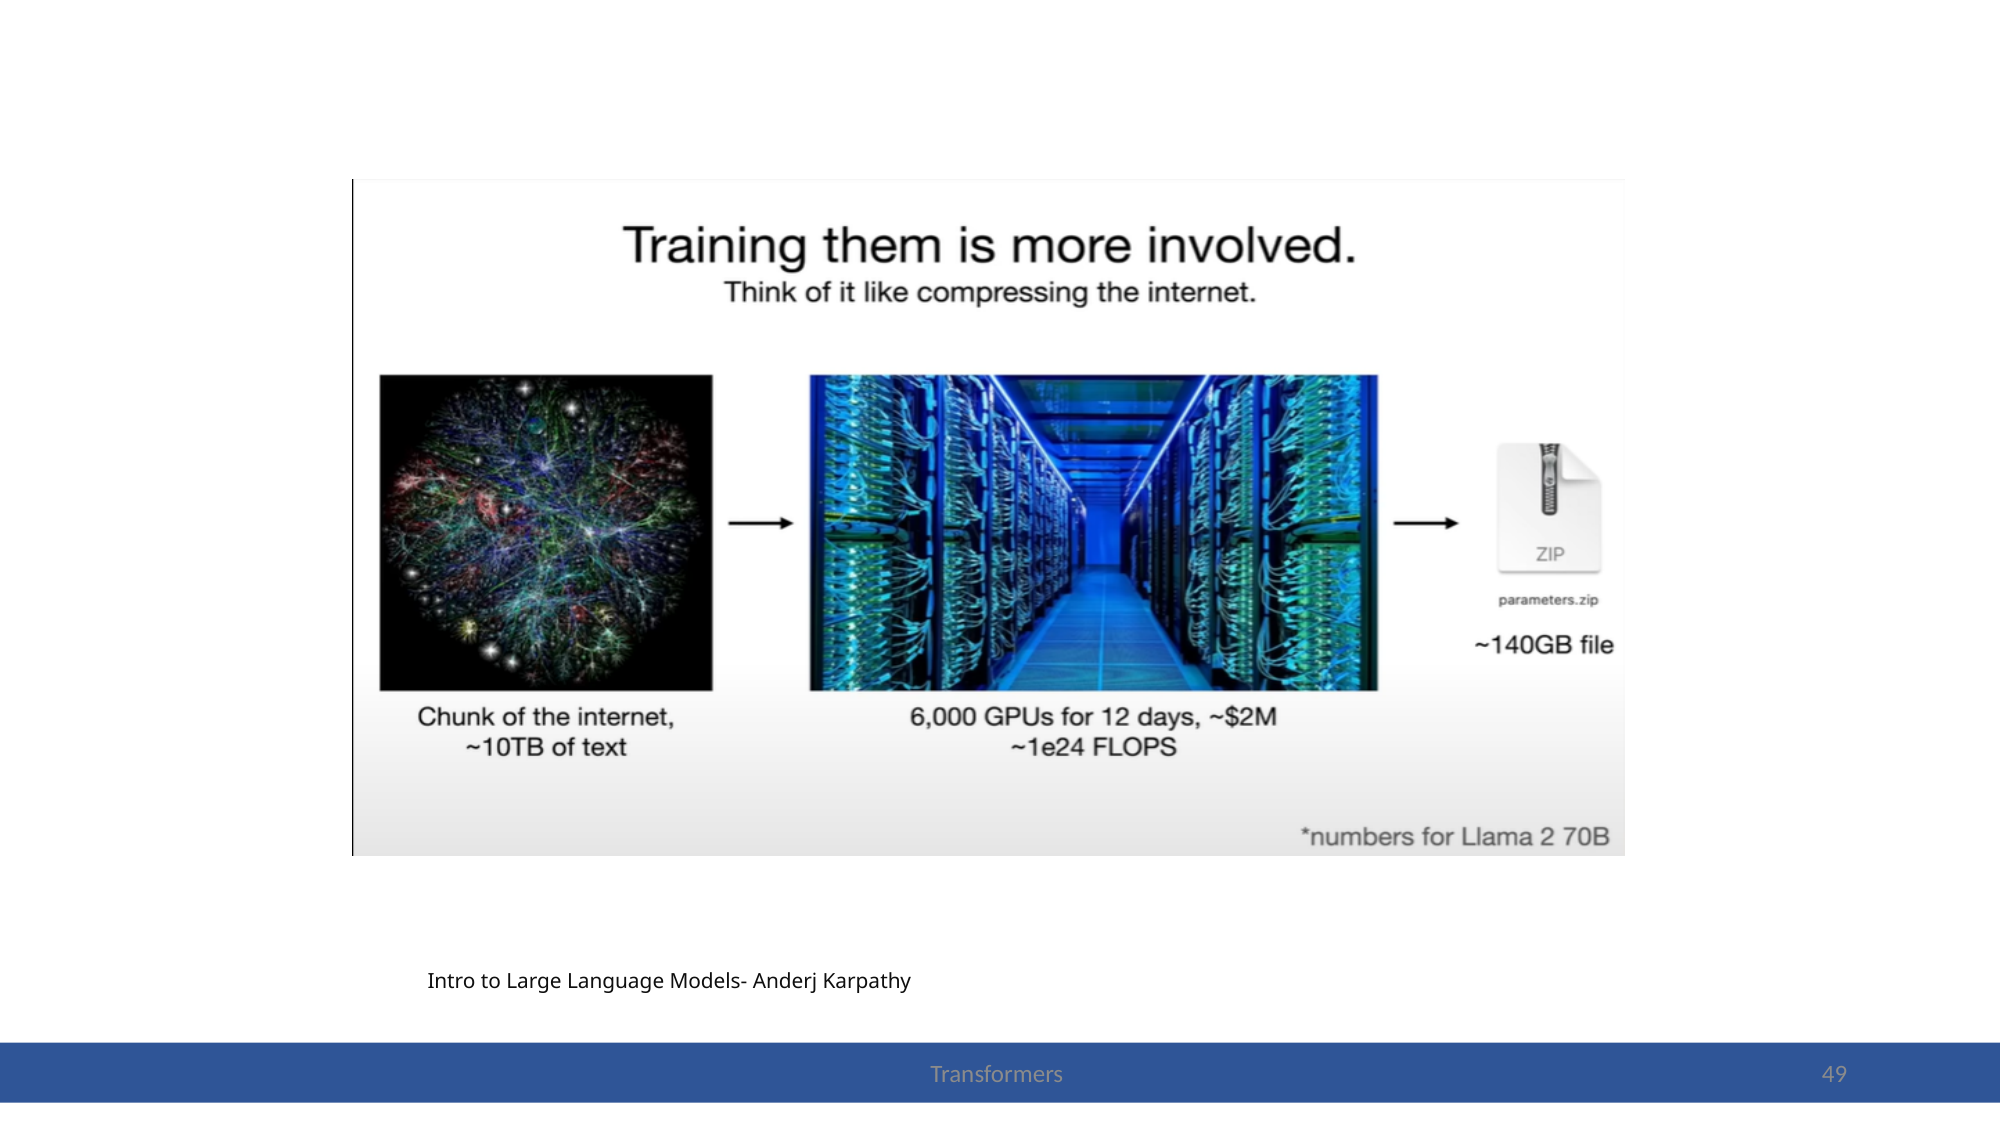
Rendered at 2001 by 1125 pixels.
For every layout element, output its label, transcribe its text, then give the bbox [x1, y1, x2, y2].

footer Transformers [0, 1042, 1412, 1103]
slide_number 49 [1412, 1042, 1863, 1103]
footer Transformers [1863, 1042, 2000, 1103]
picture [352, 179, 1625, 856]
text_box Intro to Large Language Models- Anderj Karpathy [412, 959, 1413, 1000]
